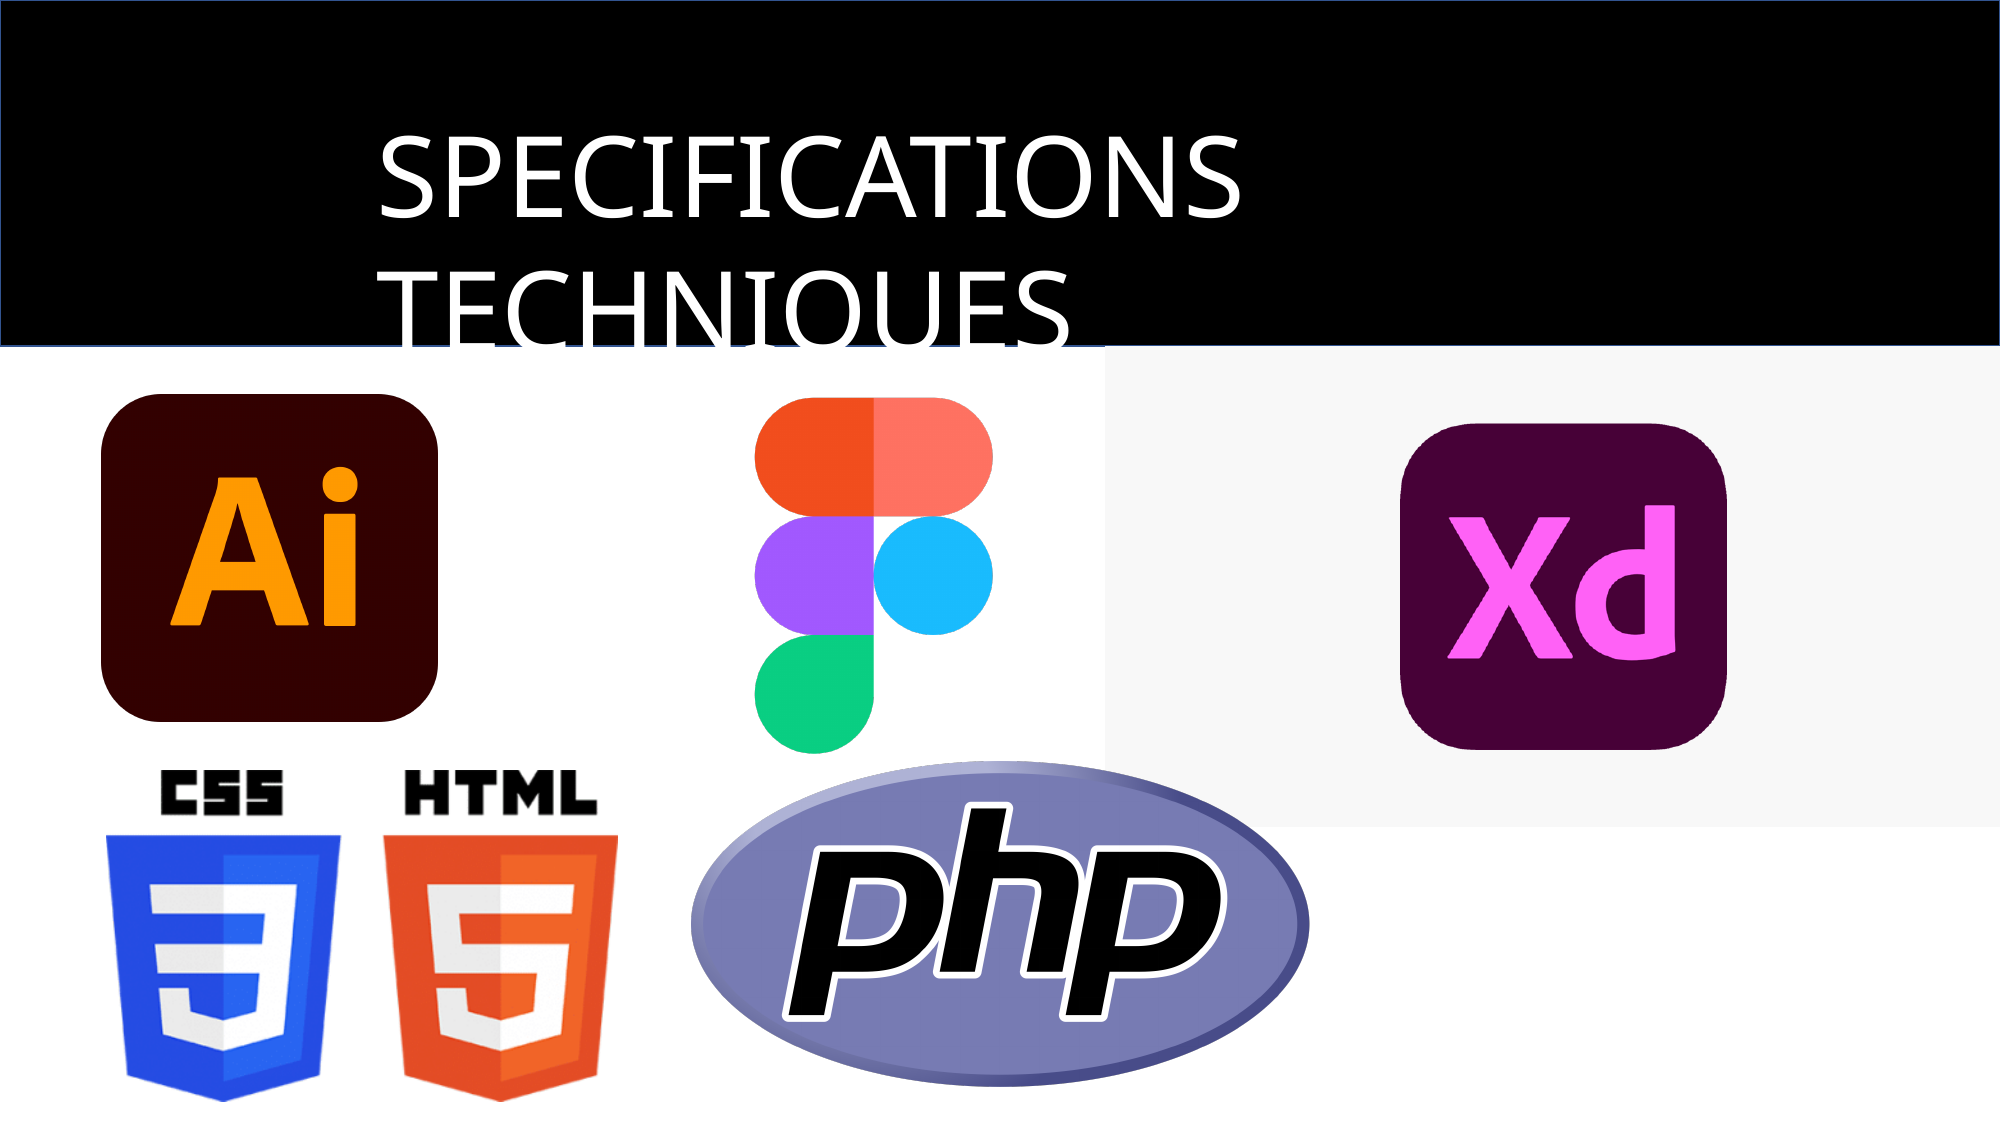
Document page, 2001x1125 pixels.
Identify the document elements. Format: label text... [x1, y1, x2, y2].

picture [678, 346, 2000, 1096]
picture [101, 394, 438, 722]
text_box [0, 0, 2000, 347]
picture [106, 770, 618, 1102]
text_box SPECIFICATIONS TECHNIQUES [362, 97, 1809, 383]
